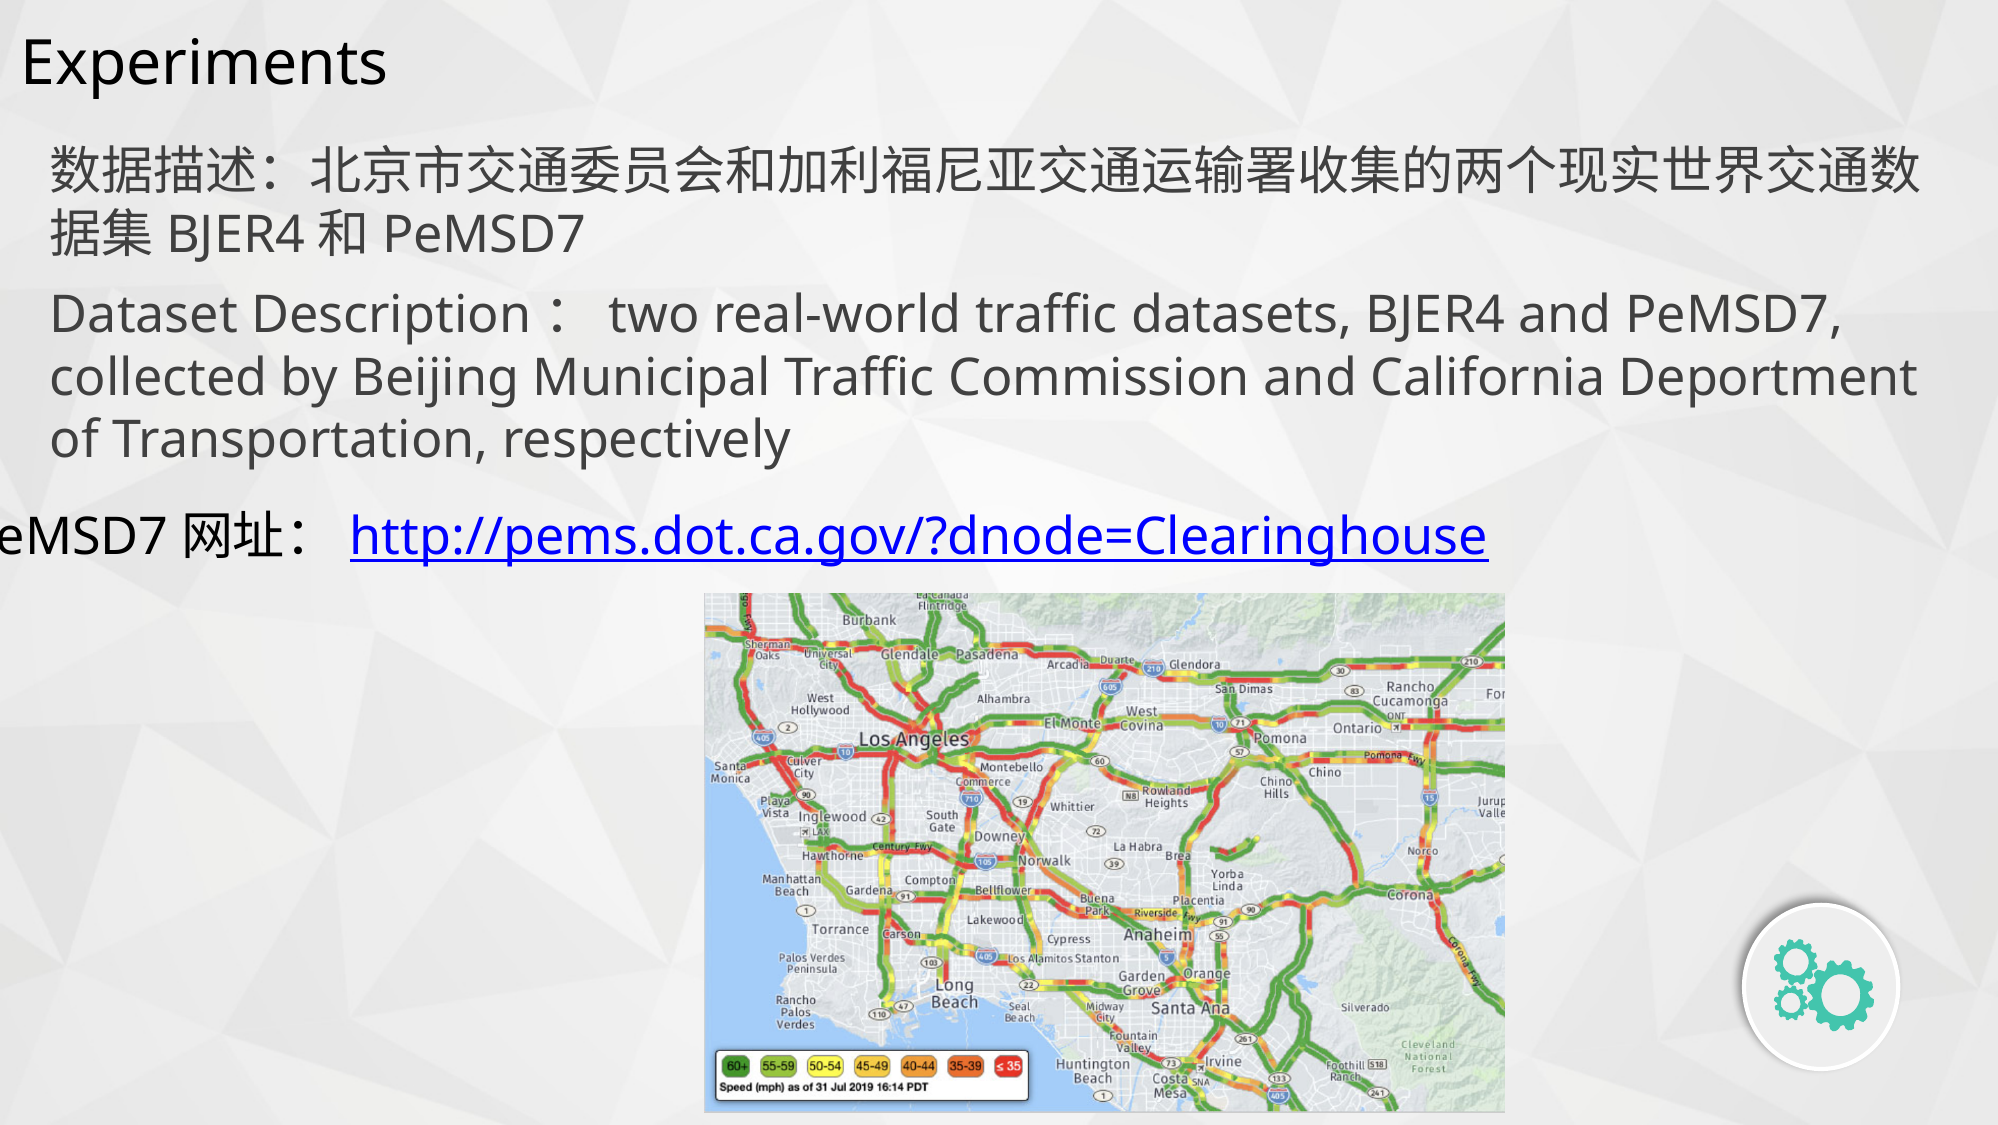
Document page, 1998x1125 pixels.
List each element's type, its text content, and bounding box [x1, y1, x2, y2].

text_box Dataset Description：two real-world traffic datasets, BJER4 and PeMSD7, collected by Beijing Municipal Traffic Commission and California Deportment of Transportation, respectively [42, 273, 1956, 476]
text_box PeMSD7网址：http://pems.dot.ca.gov/?dnode=Clearinghouse [0, 495, 1497, 581]
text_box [1743, 904, 1899, 1070]
picture [0, 0, 1998, 1125]
text_box Experiments [13, 14, 397, 104]
text_box 数据描述：北京市交通委员会和加利福尼亚交通运输署收集的两个现实世界交通数据集BJER4和PeMSD7 [42, 130, 1956, 271]
